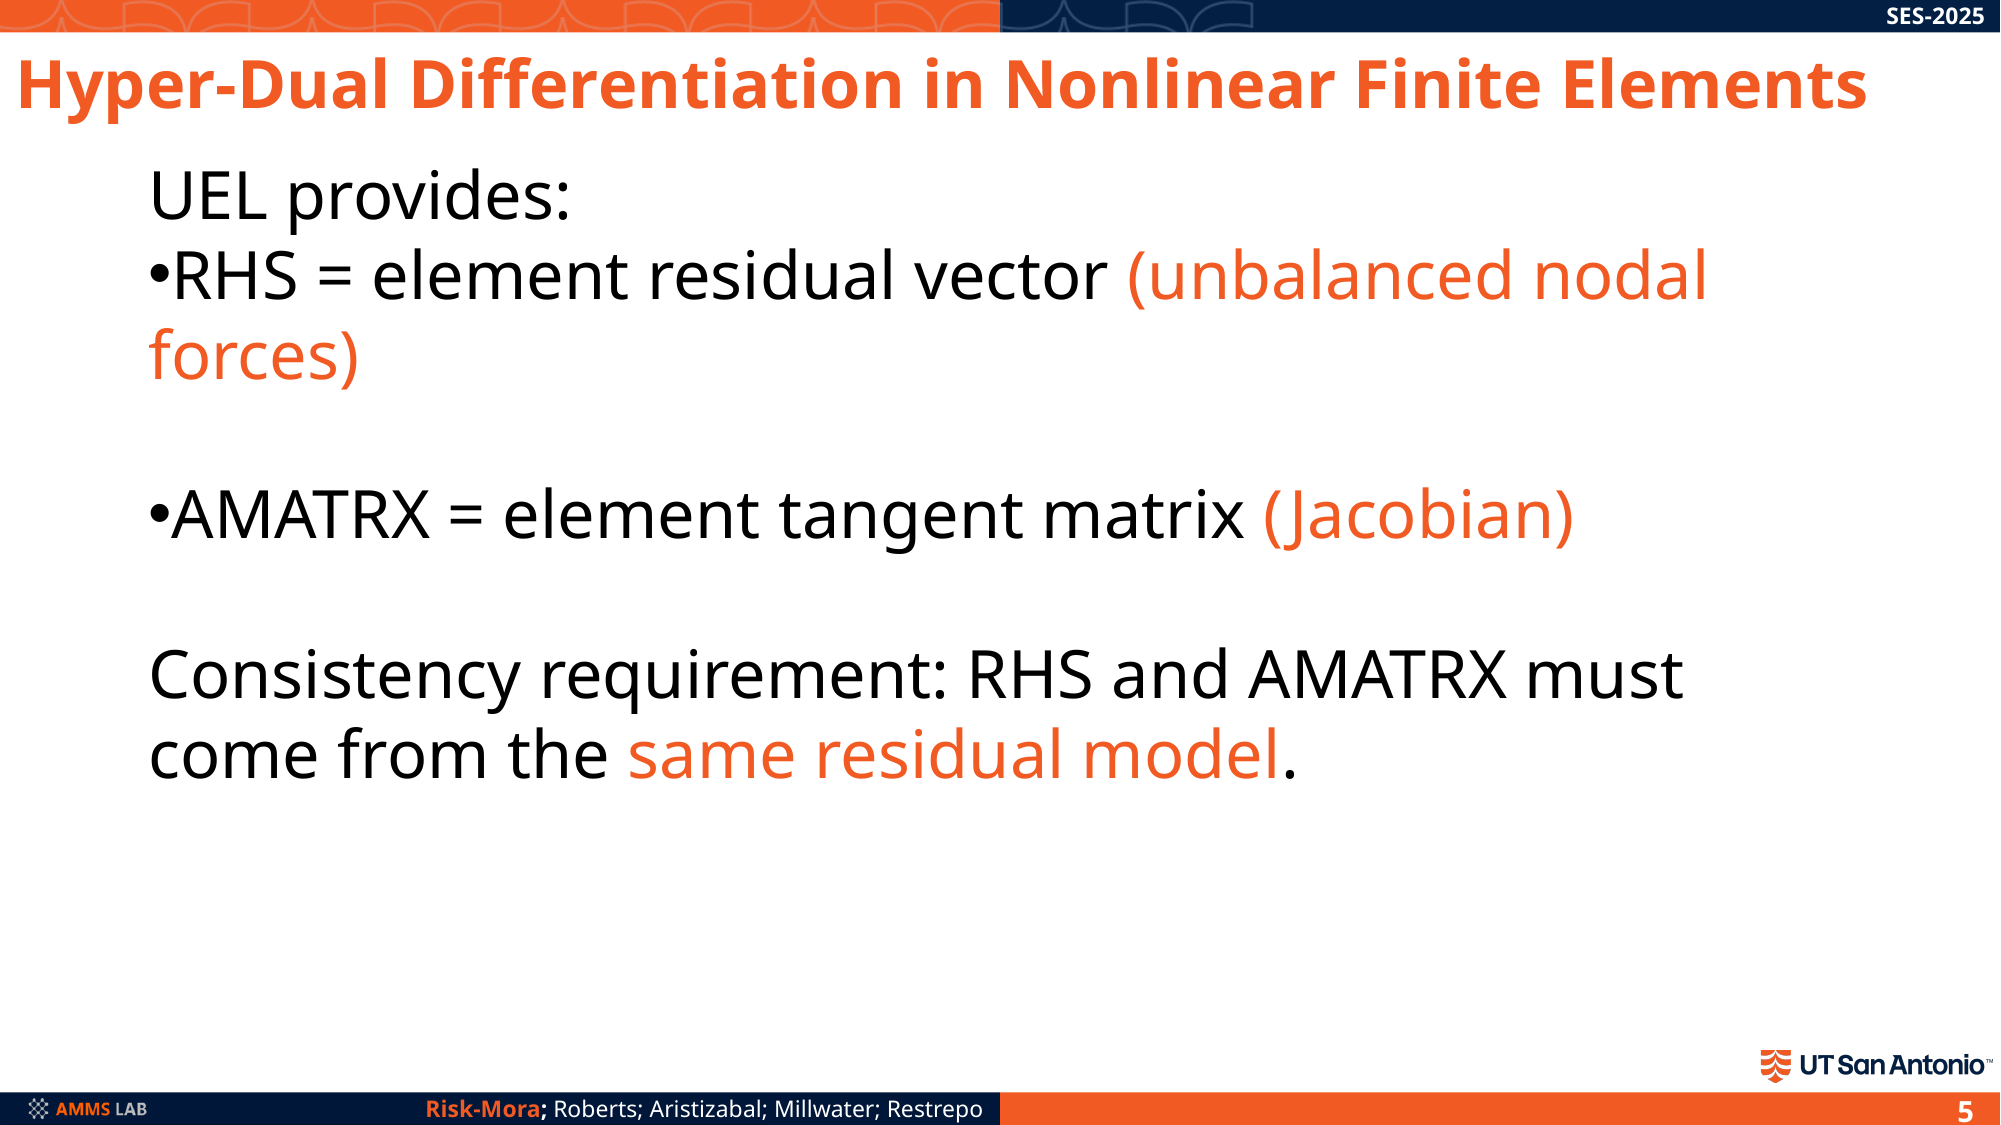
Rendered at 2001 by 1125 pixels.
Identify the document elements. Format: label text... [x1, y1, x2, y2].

picture [1760, 1050, 1993, 1083]
picture [7, 1092, 765, 1125]
title Hyper-Dual Differentiation in Nonlinear Finite Elements [0, 41, 2000, 133]
